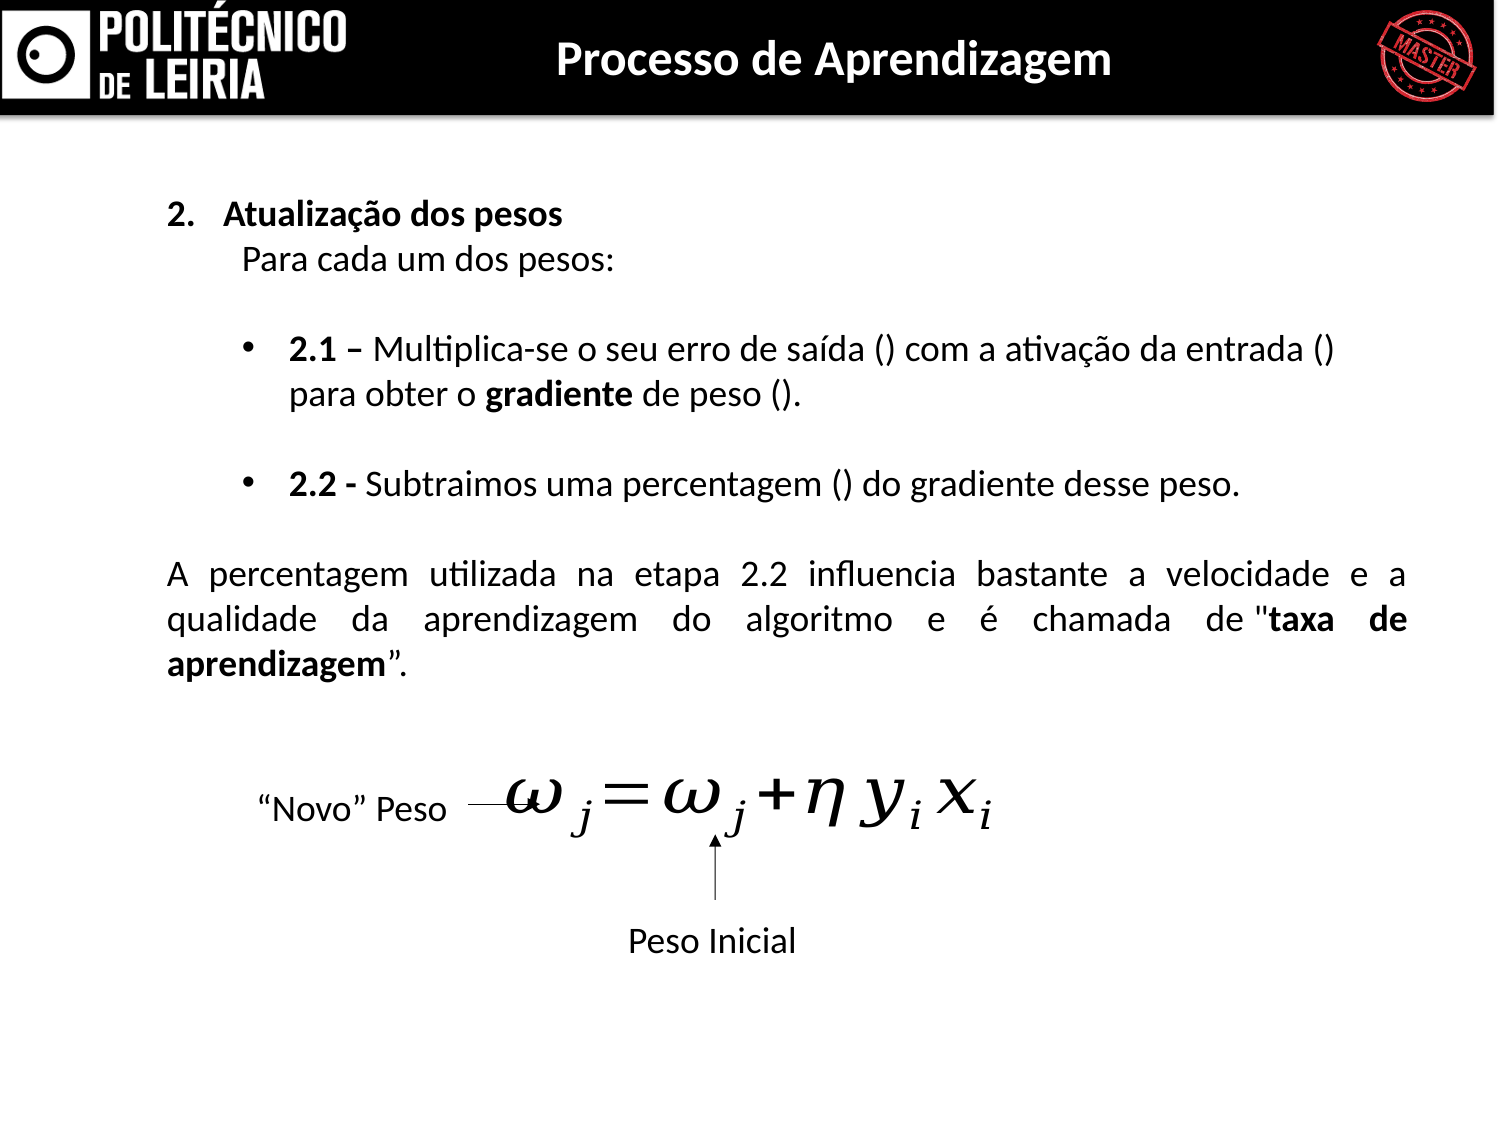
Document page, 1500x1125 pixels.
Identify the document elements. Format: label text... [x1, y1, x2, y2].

text_box Processo de Aprendizagem [489, 9, 1180, 120]
text_box Peso Inicial [613, 899, 817, 972]
text_box “Novo” Peso [241, 768, 469, 841]
picture [0, 0, 1500, 136]
